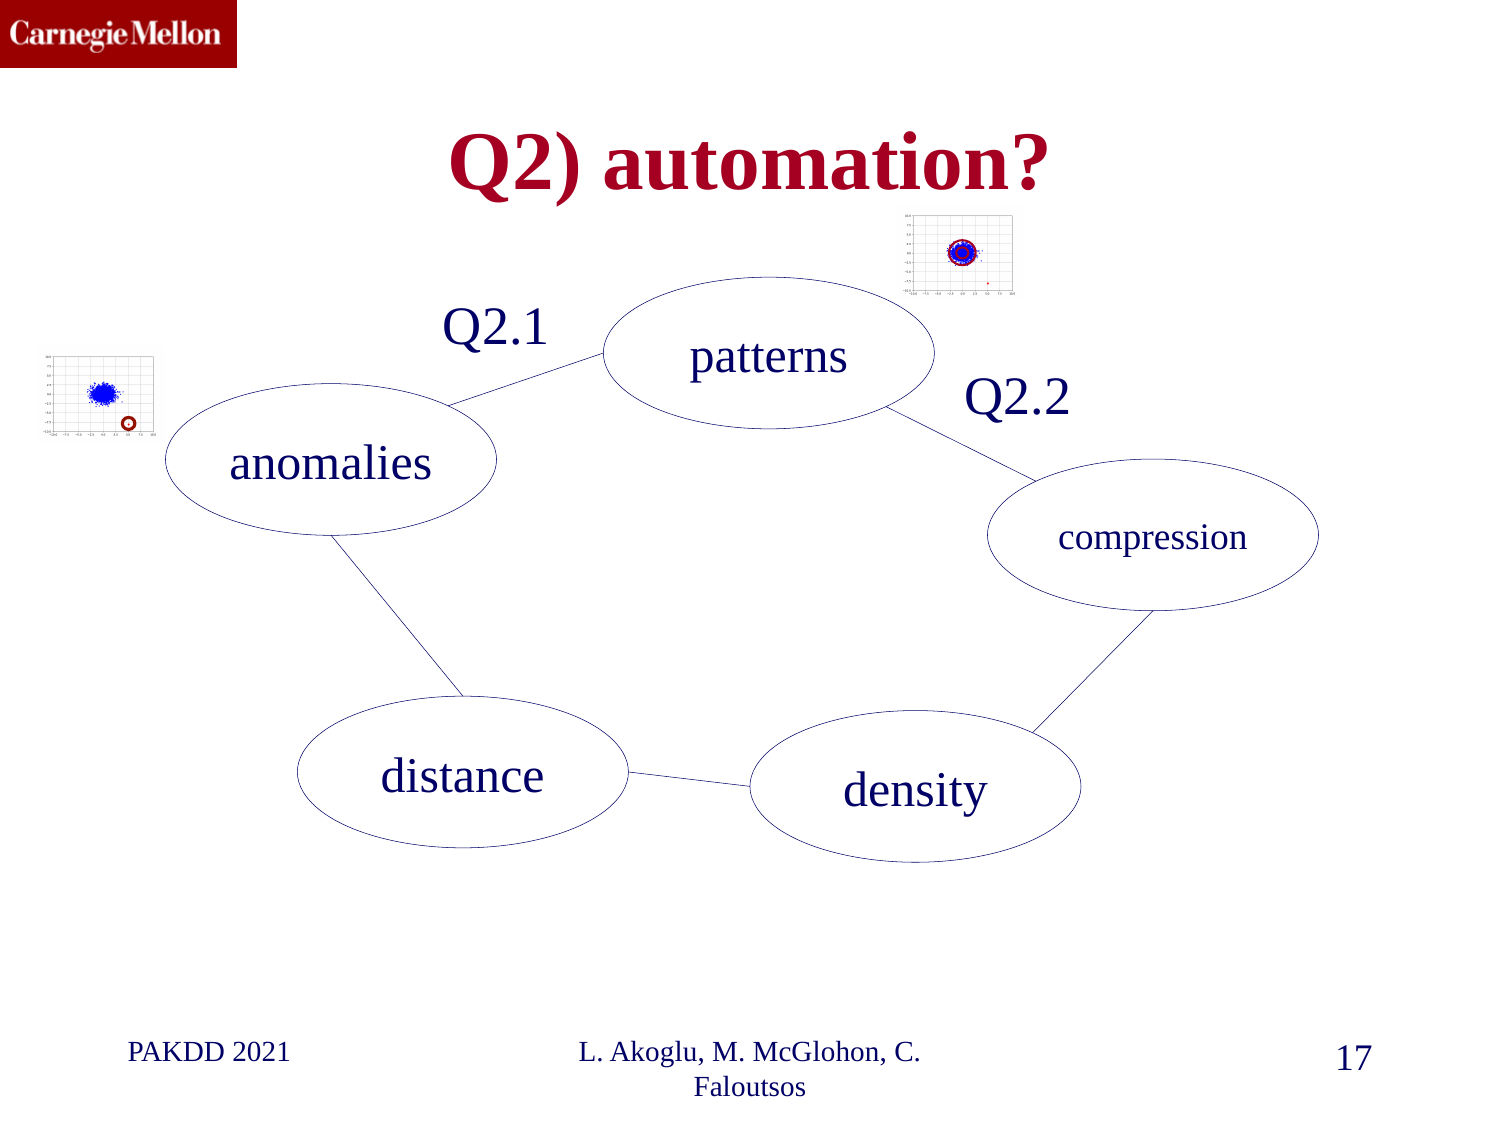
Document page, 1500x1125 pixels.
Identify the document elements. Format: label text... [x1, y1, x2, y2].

text_box density [750, 710, 1082, 863]
text_box Q2.2 [949, 352, 1087, 433]
slide_number 17 [1074, 1024, 1388, 1101]
text_box Q2.1 [427, 283, 565, 363]
text_box compression [987, 459, 1319, 611]
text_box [330, 535, 464, 697]
text_box anomalies [165, 383, 497, 536]
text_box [447, 352, 604, 406]
title Q2) automation? [112, 99, 1388, 213]
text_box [37, 345, 166, 442]
footer L. Akoglu, M. McGlohon, C. Faloutsos [512, 1024, 988, 1101]
text_box patterns [603, 277, 935, 429]
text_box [1032, 610, 1154, 733]
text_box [628, 771, 751, 787]
text_box distance [297, 696, 629, 848]
slide_number PAKDD 2021 [112, 1024, 426, 1101]
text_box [885, 406, 1037, 482]
picture [0, 0, 237, 68]
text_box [896, 204, 1026, 301]
